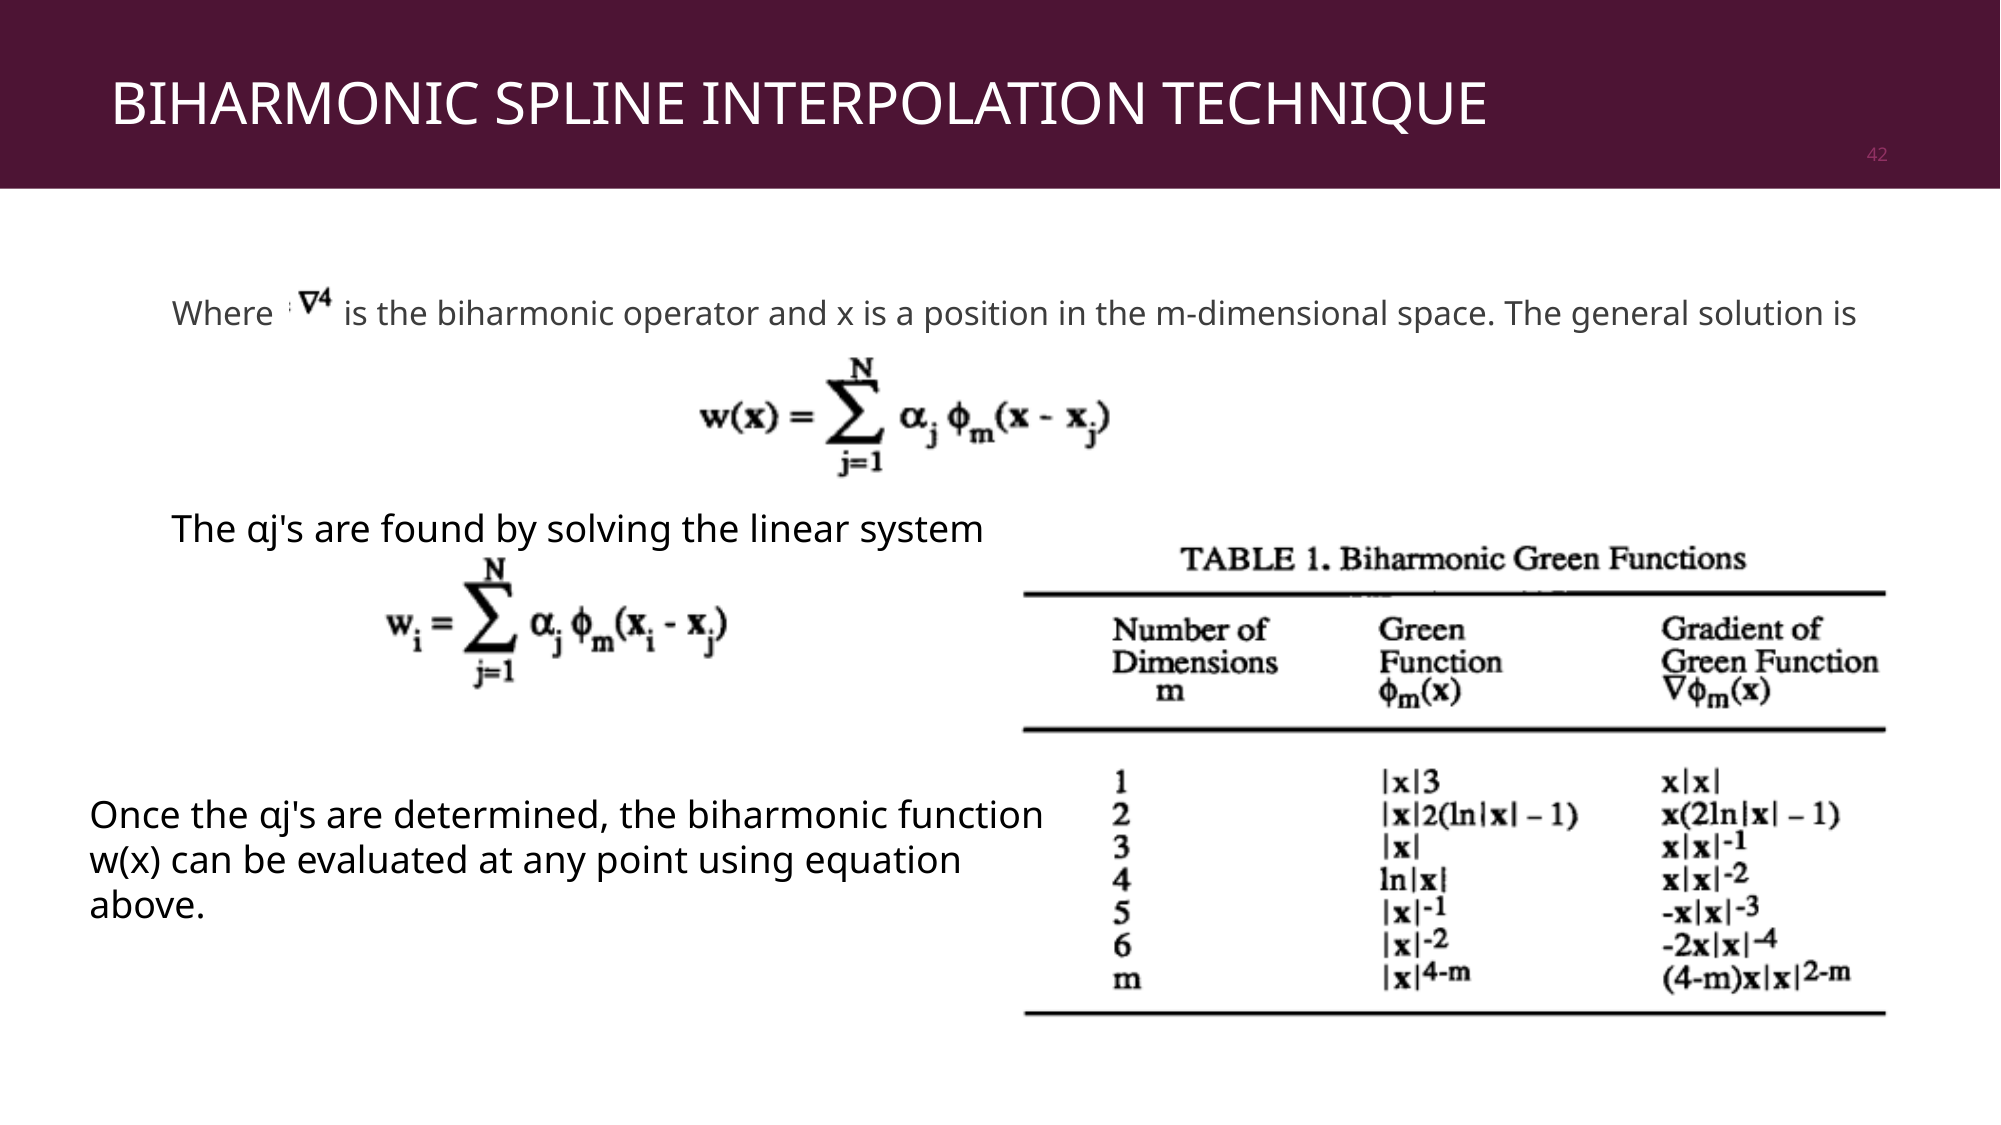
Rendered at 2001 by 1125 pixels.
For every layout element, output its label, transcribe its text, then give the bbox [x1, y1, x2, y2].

title Biharmonic Spline Interpolation Technique [95, 47, 1903, 156]
text_box The αj's are found by solving the linear system [156, 497, 1157, 558]
picture [659, 343, 1164, 496]
picture [1019, 531, 1926, 1035]
text_box Once the αj's are determined, the biharmonic function w(x) can be evaluated at any point using equation above. [74, 783, 1014, 934]
picture [337, 521, 766, 706]
picture [289, 285, 339, 324]
slide_number 42 [1813, 125, 1904, 186]
list Where is the biharmonic operator and x is a position in the m-dimensional space. The general solution is [156, 263, 1965, 342]
